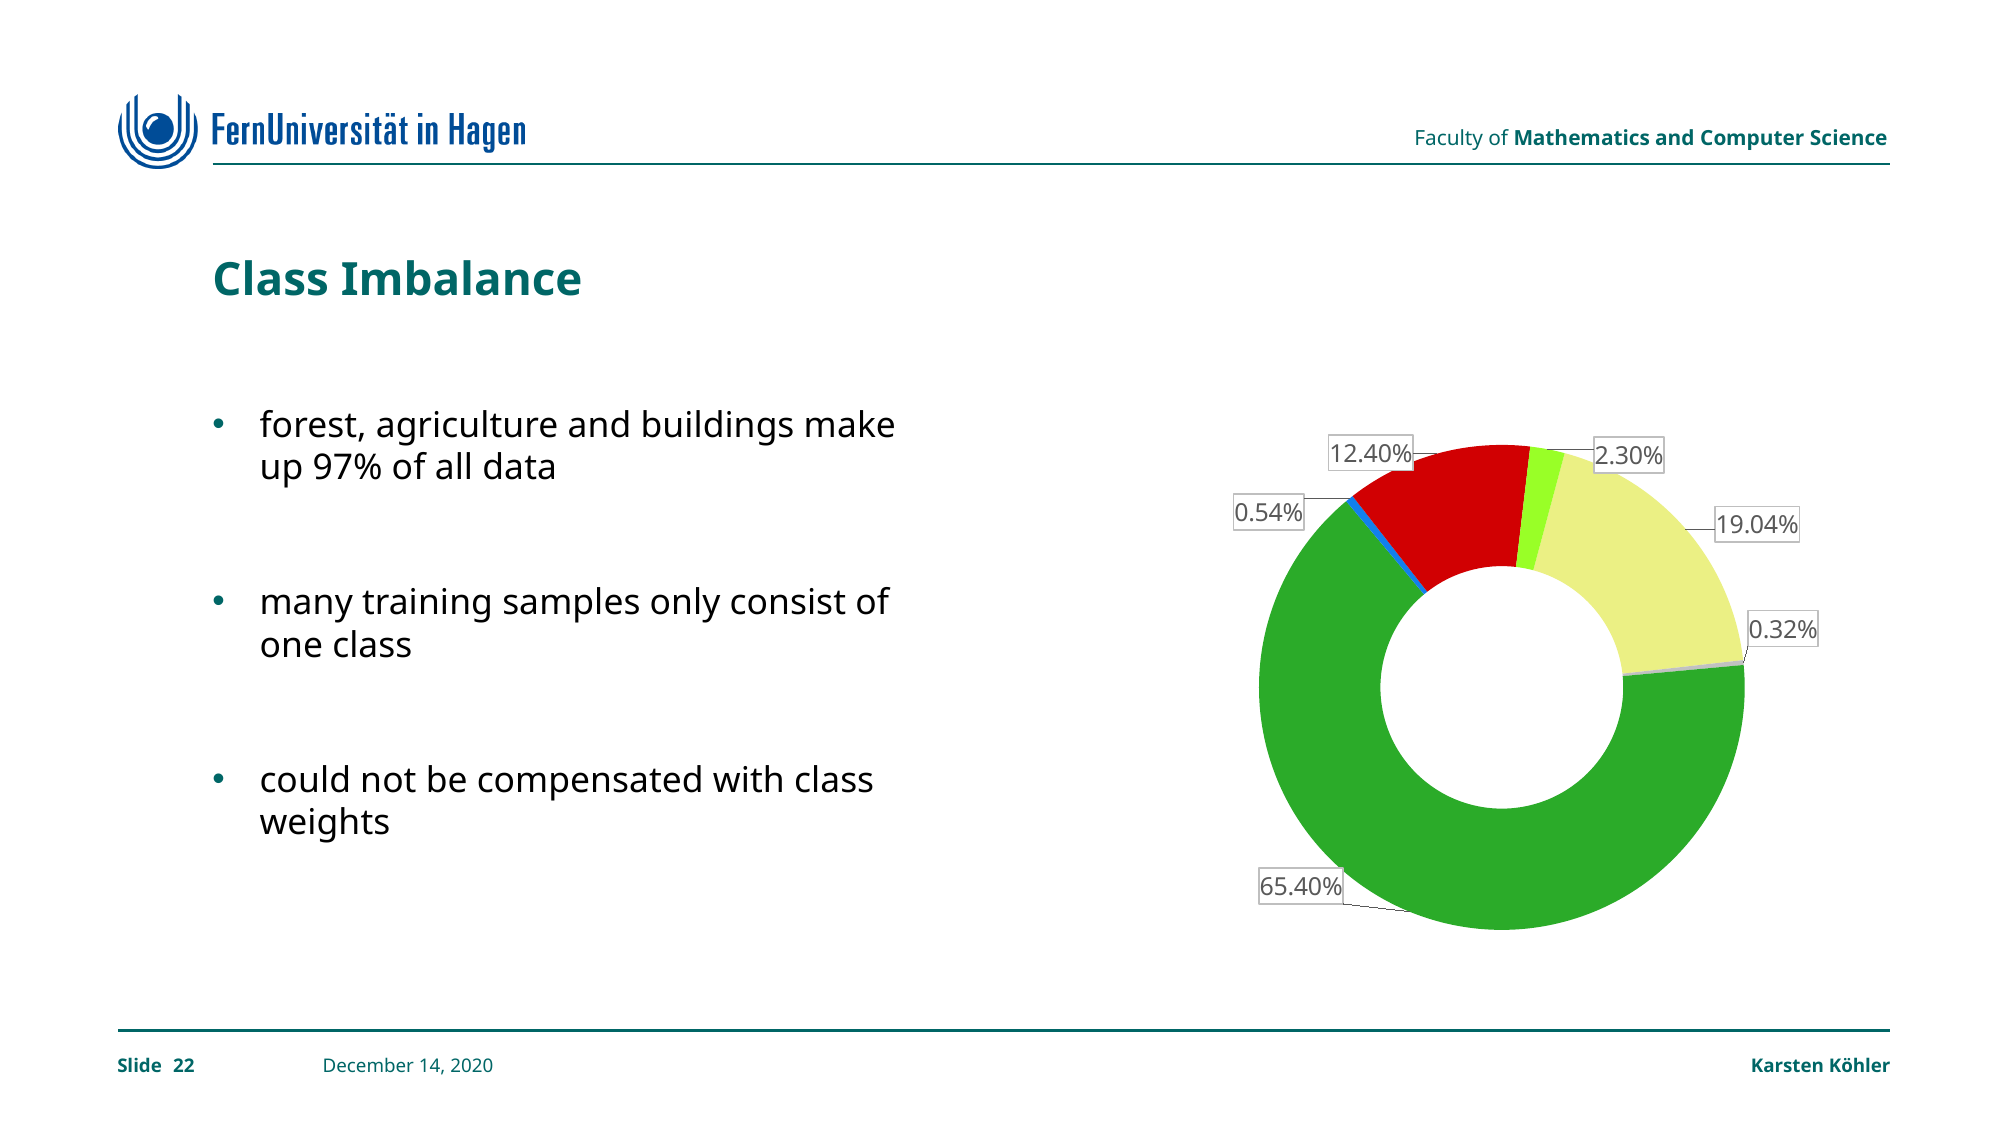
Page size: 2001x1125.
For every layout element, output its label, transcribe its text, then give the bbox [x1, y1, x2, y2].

footer Karsten Köhler [595, 1054, 1891, 1094]
chart [1176, 433, 1834, 941]
list forest, agriculture and buildings make up 97% of all data many training samples only consist of one class could not be compensated with class weights [212, 401, 918, 908]
title Class Imbalance [212, 249, 1890, 315]
picture [118, 94, 525, 169]
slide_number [322, 1054, 528, 1094]
slide_number 22 [173, 1054, 280, 1094]
